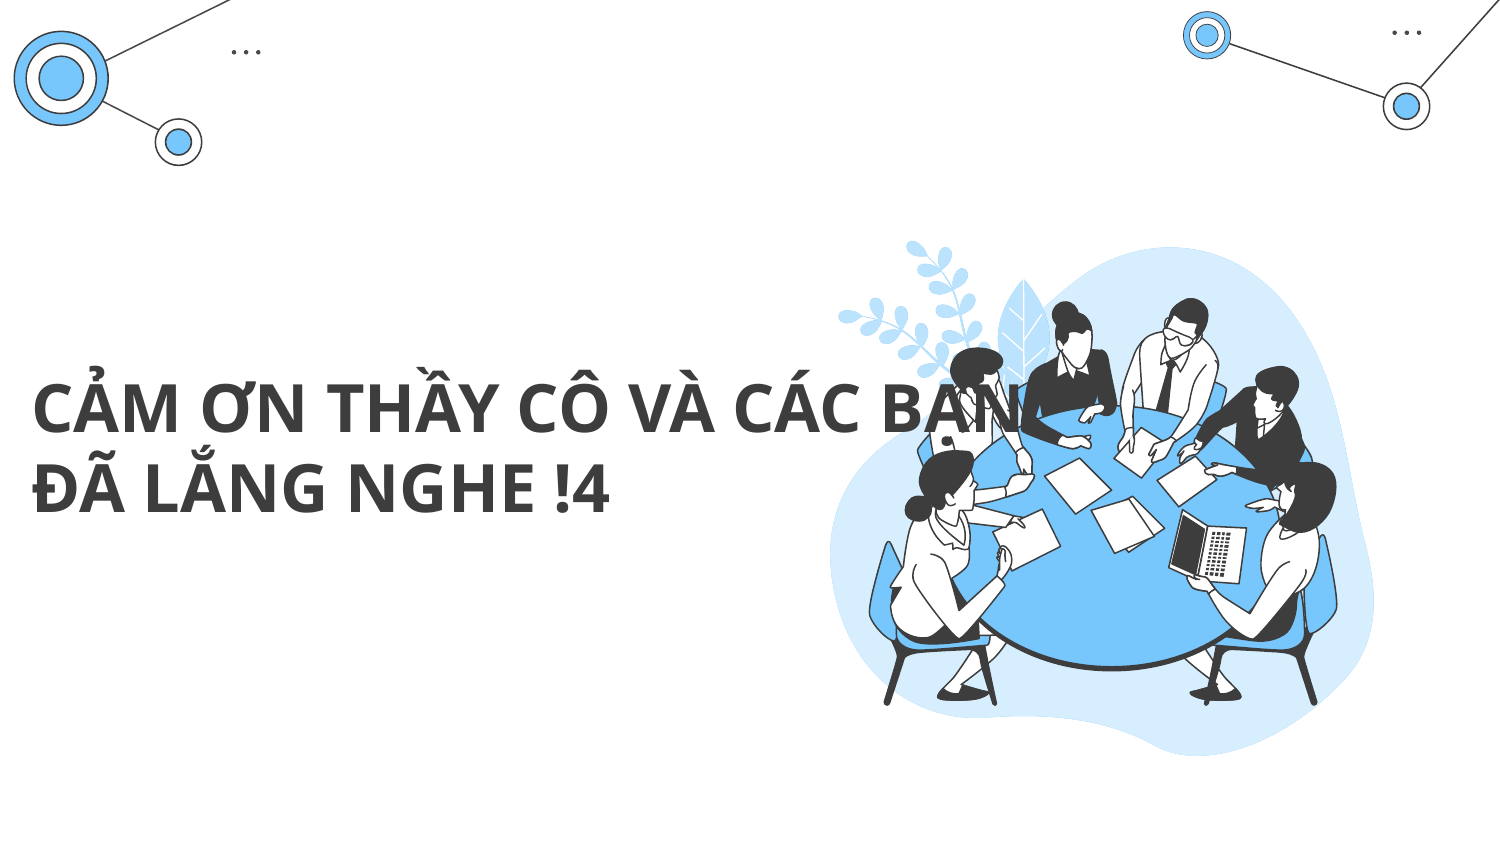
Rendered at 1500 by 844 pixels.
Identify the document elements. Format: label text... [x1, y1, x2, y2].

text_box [816, 240, 1382, 757]
title CẢM ƠN THẦY CÔ VÀ CÁC BẠN ĐÃ LẮNG NGHE !4 [16, 350, 811, 682]
